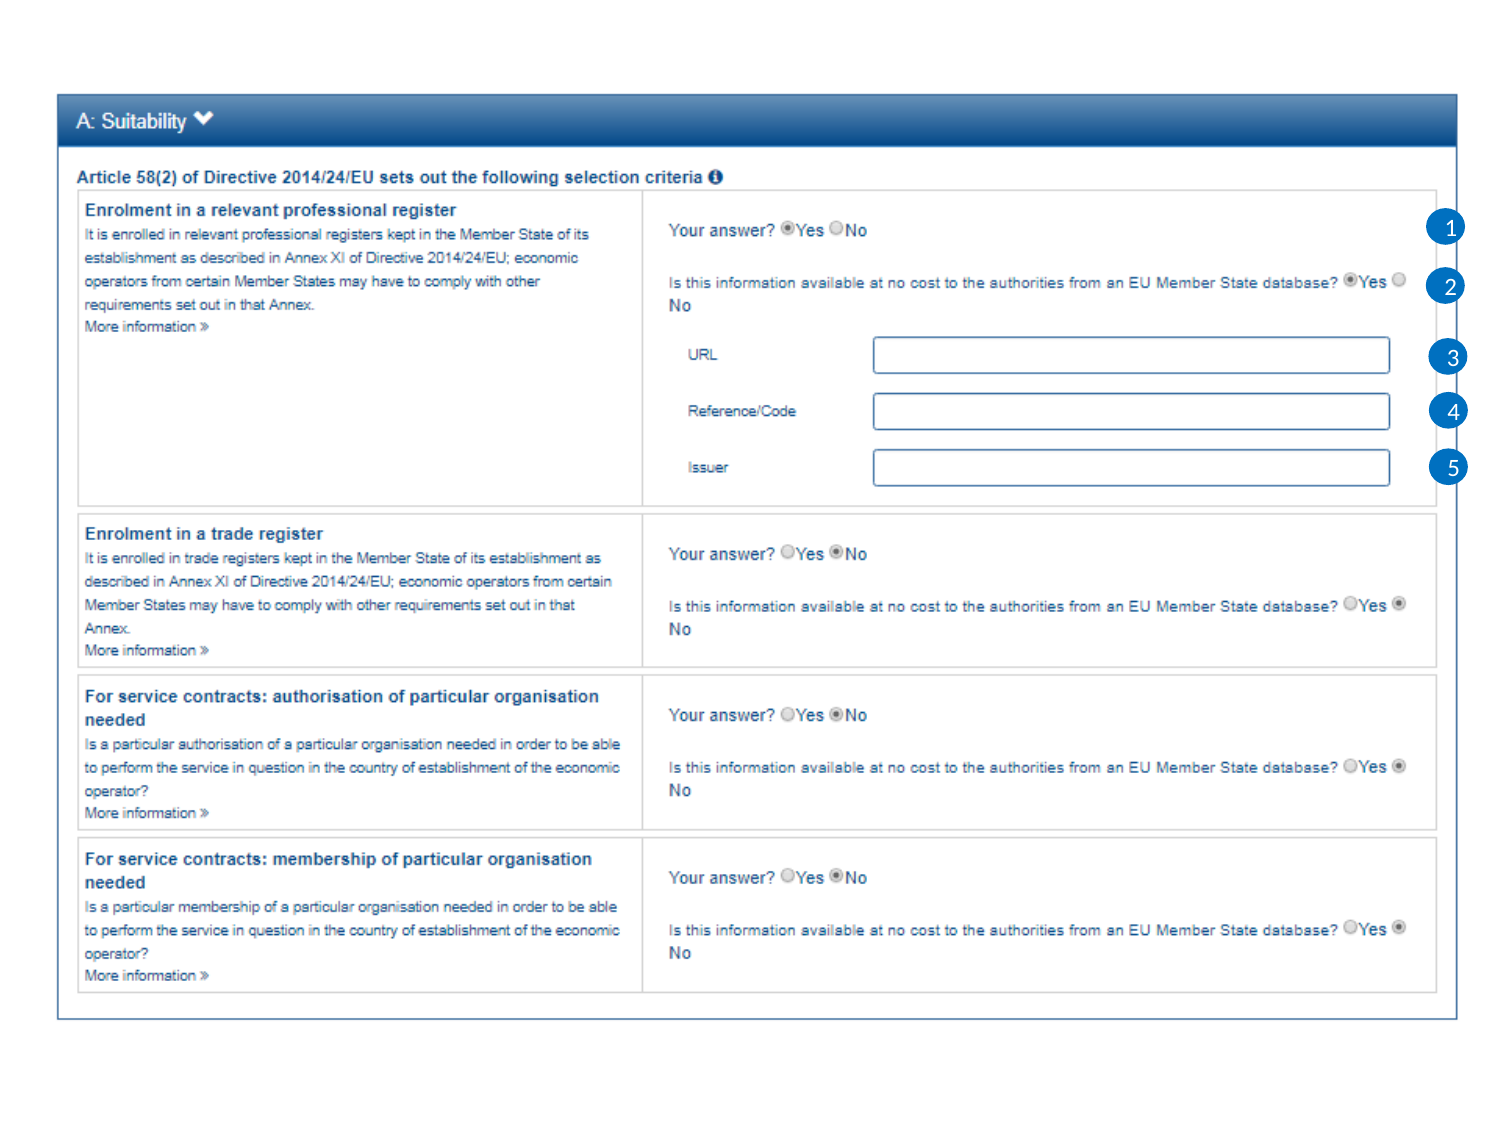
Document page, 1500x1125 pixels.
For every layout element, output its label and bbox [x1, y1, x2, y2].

picture [44, 89, 1466, 1030]
